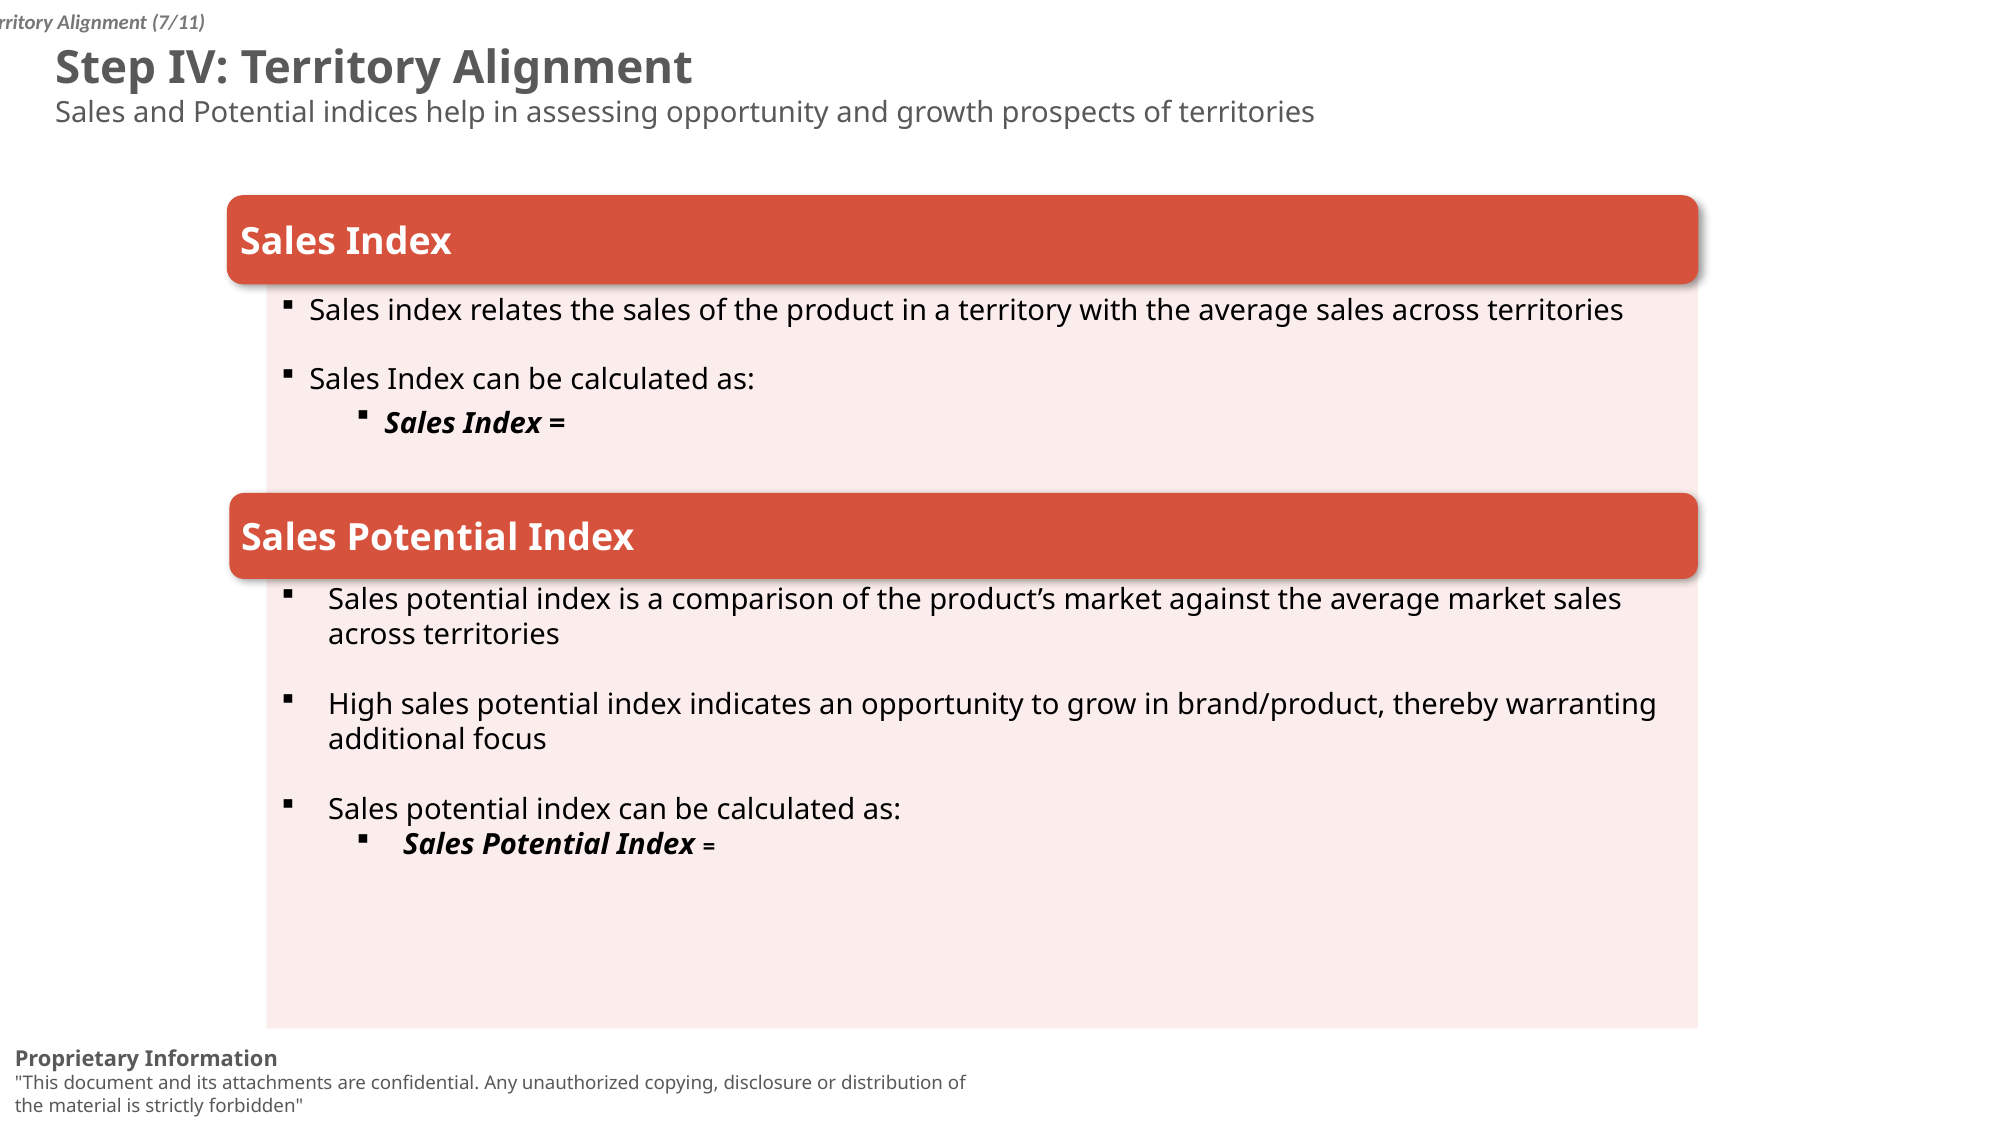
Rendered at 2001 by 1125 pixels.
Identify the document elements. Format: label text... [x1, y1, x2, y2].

text_box Territory Alignment (7/11) [0, 1, 298, 42]
text_box Step IV: Territory Alignment Sales and Potential indices help in assessing opportunity and growth prospects of territories [40, 30, 1866, 136]
text_box Sales Index [228, 196, 1697, 283]
text_box Sales Potential Index [229, 492, 1698, 579]
